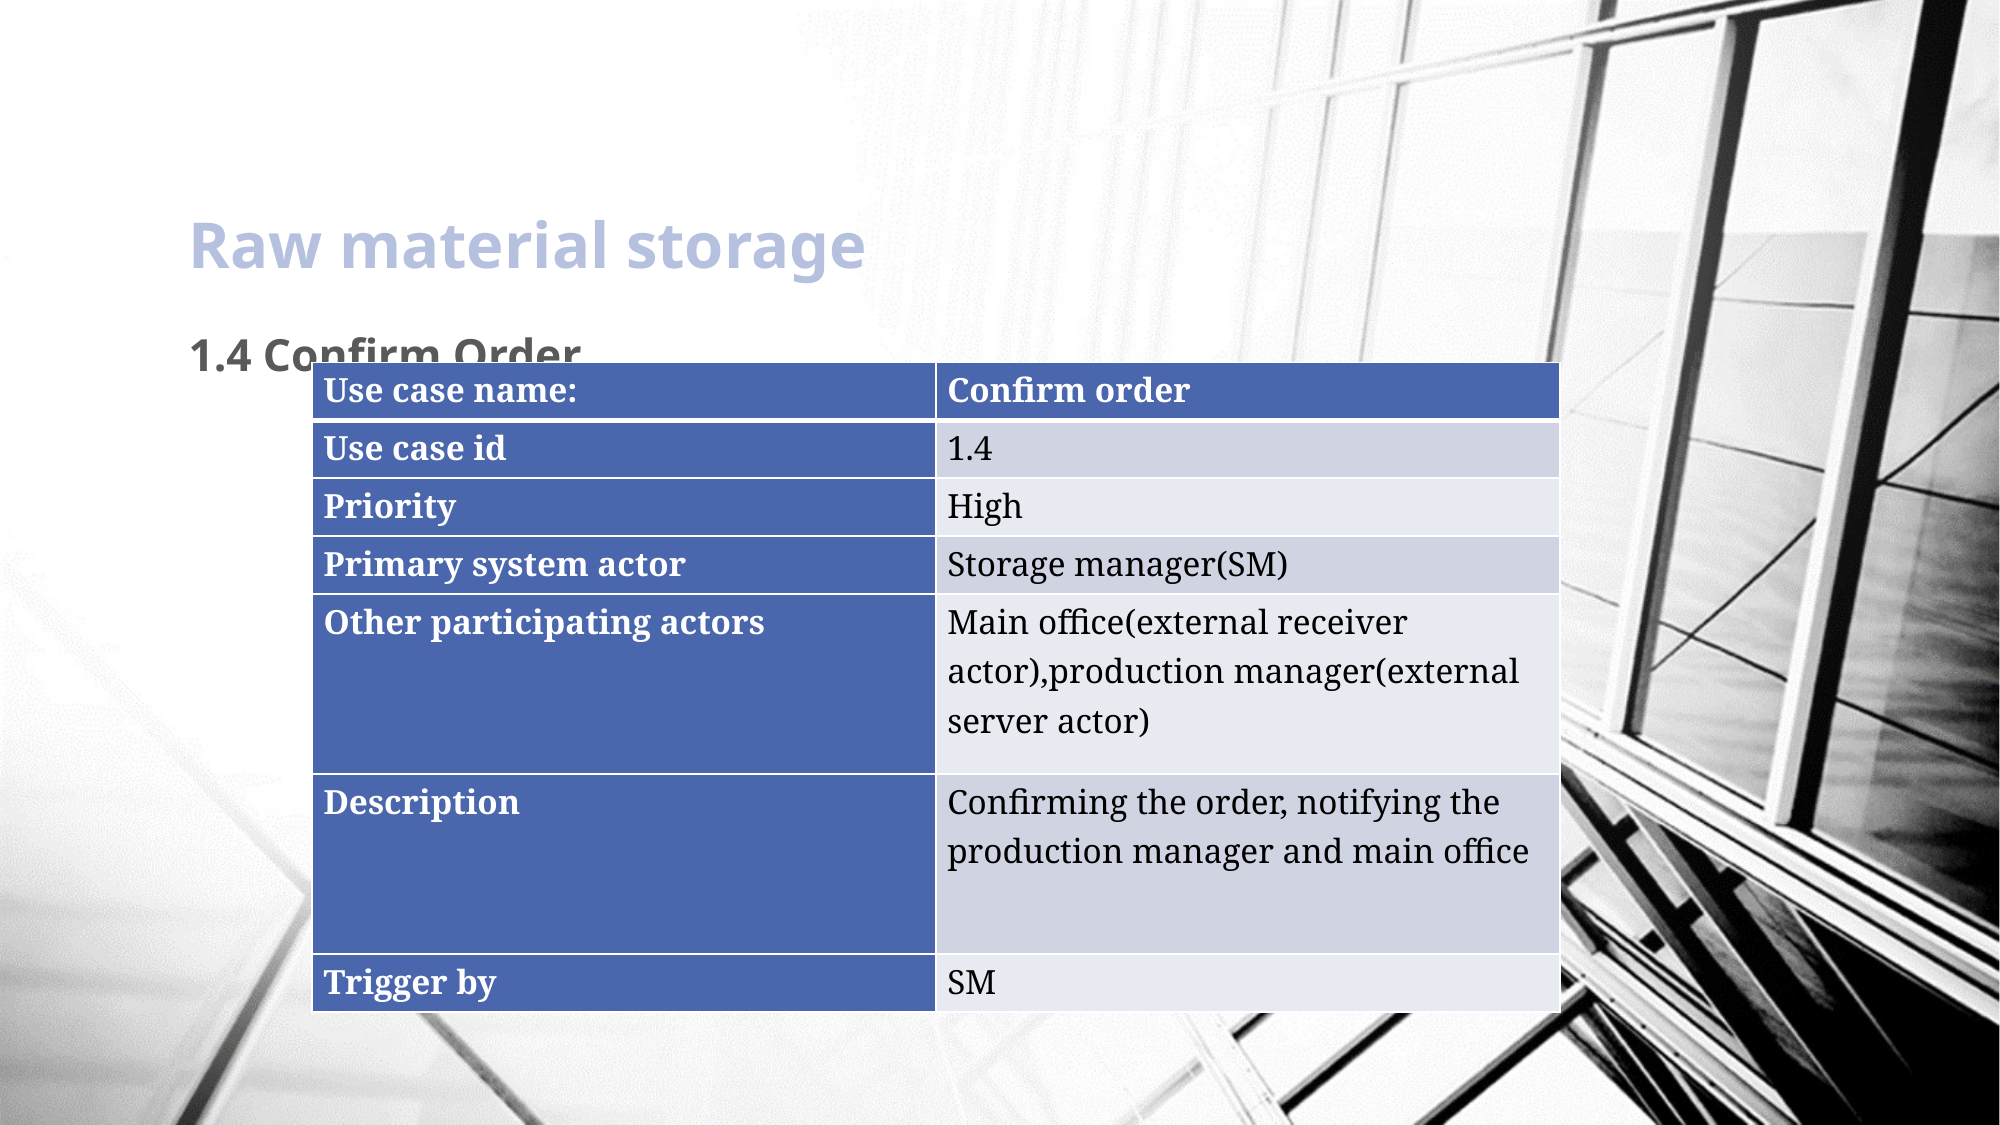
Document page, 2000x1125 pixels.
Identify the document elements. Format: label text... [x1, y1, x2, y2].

table_cell Primary system actor [313, 537, 935, 593]
table_cell Main office(external receiver actor),production manager(external server actor) [937, 595, 1559, 773]
picture [0, 0, 2000, 1125]
table_header Confirm order [937, 363, 1559, 418]
table_cell Storage manager(SM) [937, 537, 1559, 593]
table_cell Priority [313, 479, 935, 535]
table_cell Use case id [313, 423, 935, 477]
table_cell Other participating actors [313, 595, 935, 773]
table_cell Trigger by [313, 955, 935, 1011]
text_box [196, 387, 1622, 1075]
text_box [159, 262, 1585, 950]
table_header Use case name: [313, 363, 935, 418]
text_box Raw material storage 1.4 Confirm Order [173, 212, 1599, 324]
table_cell Confirming the order, notifying the production manager and main office [937, 775, 1559, 953]
table_cell SM [937, 955, 1559, 1011]
text_box [199, 324, 1625, 1013]
table_cell 1.4 [937, 423, 1559, 477]
table_cell High [937, 479, 1559, 535]
table_cell Description [313, 775, 935, 953]
